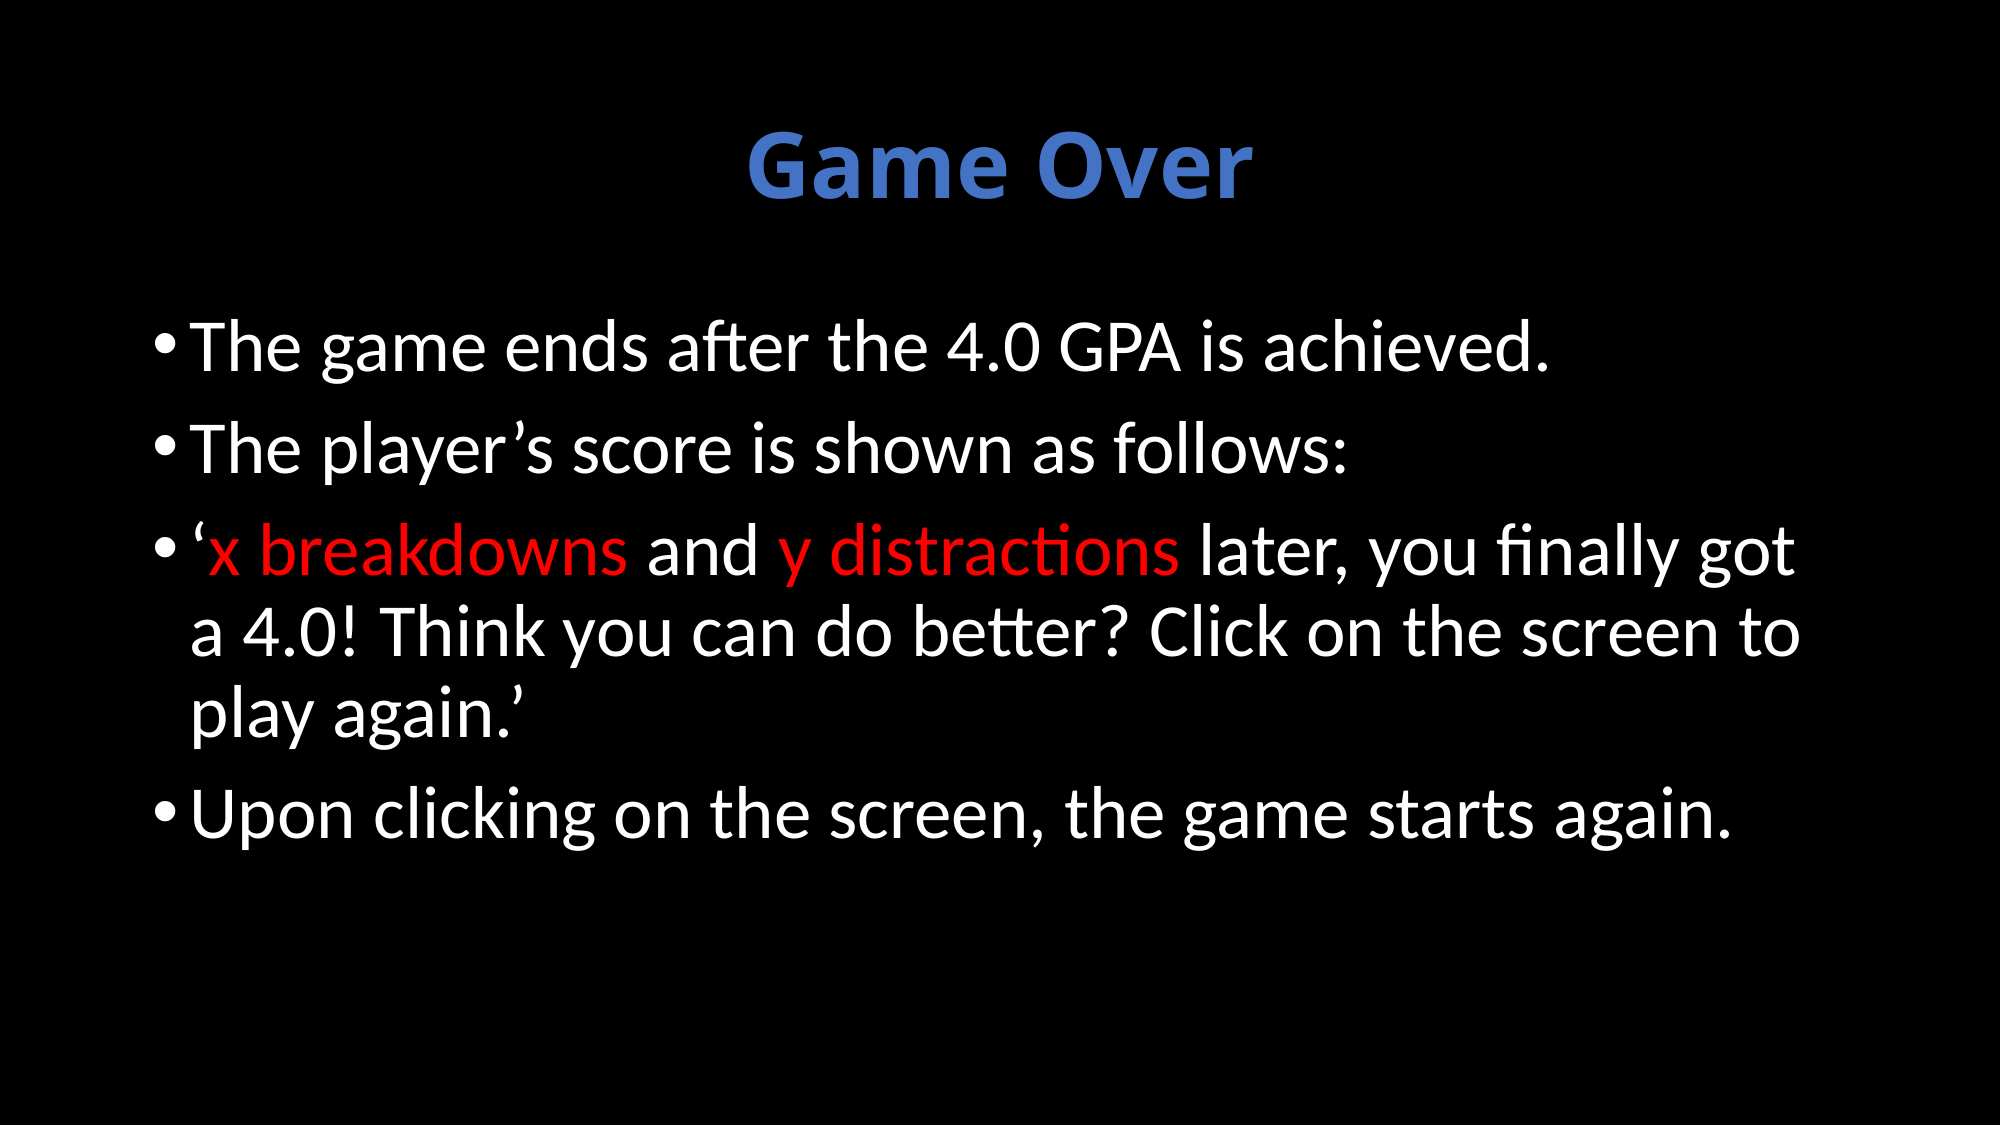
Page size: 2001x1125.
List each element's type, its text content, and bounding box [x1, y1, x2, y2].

title Game Over [137, 59, 1863, 278]
list The game ends after the 4.0 GPA is achieved. The player’s score is shown as follows: ‘x breakdowns and y distractions later, you finally got a 4.0! Think you can do better? Click on the screen to play again.’ Upon clicking on the screen, the game starts again. [137, 299, 1863, 1014]
